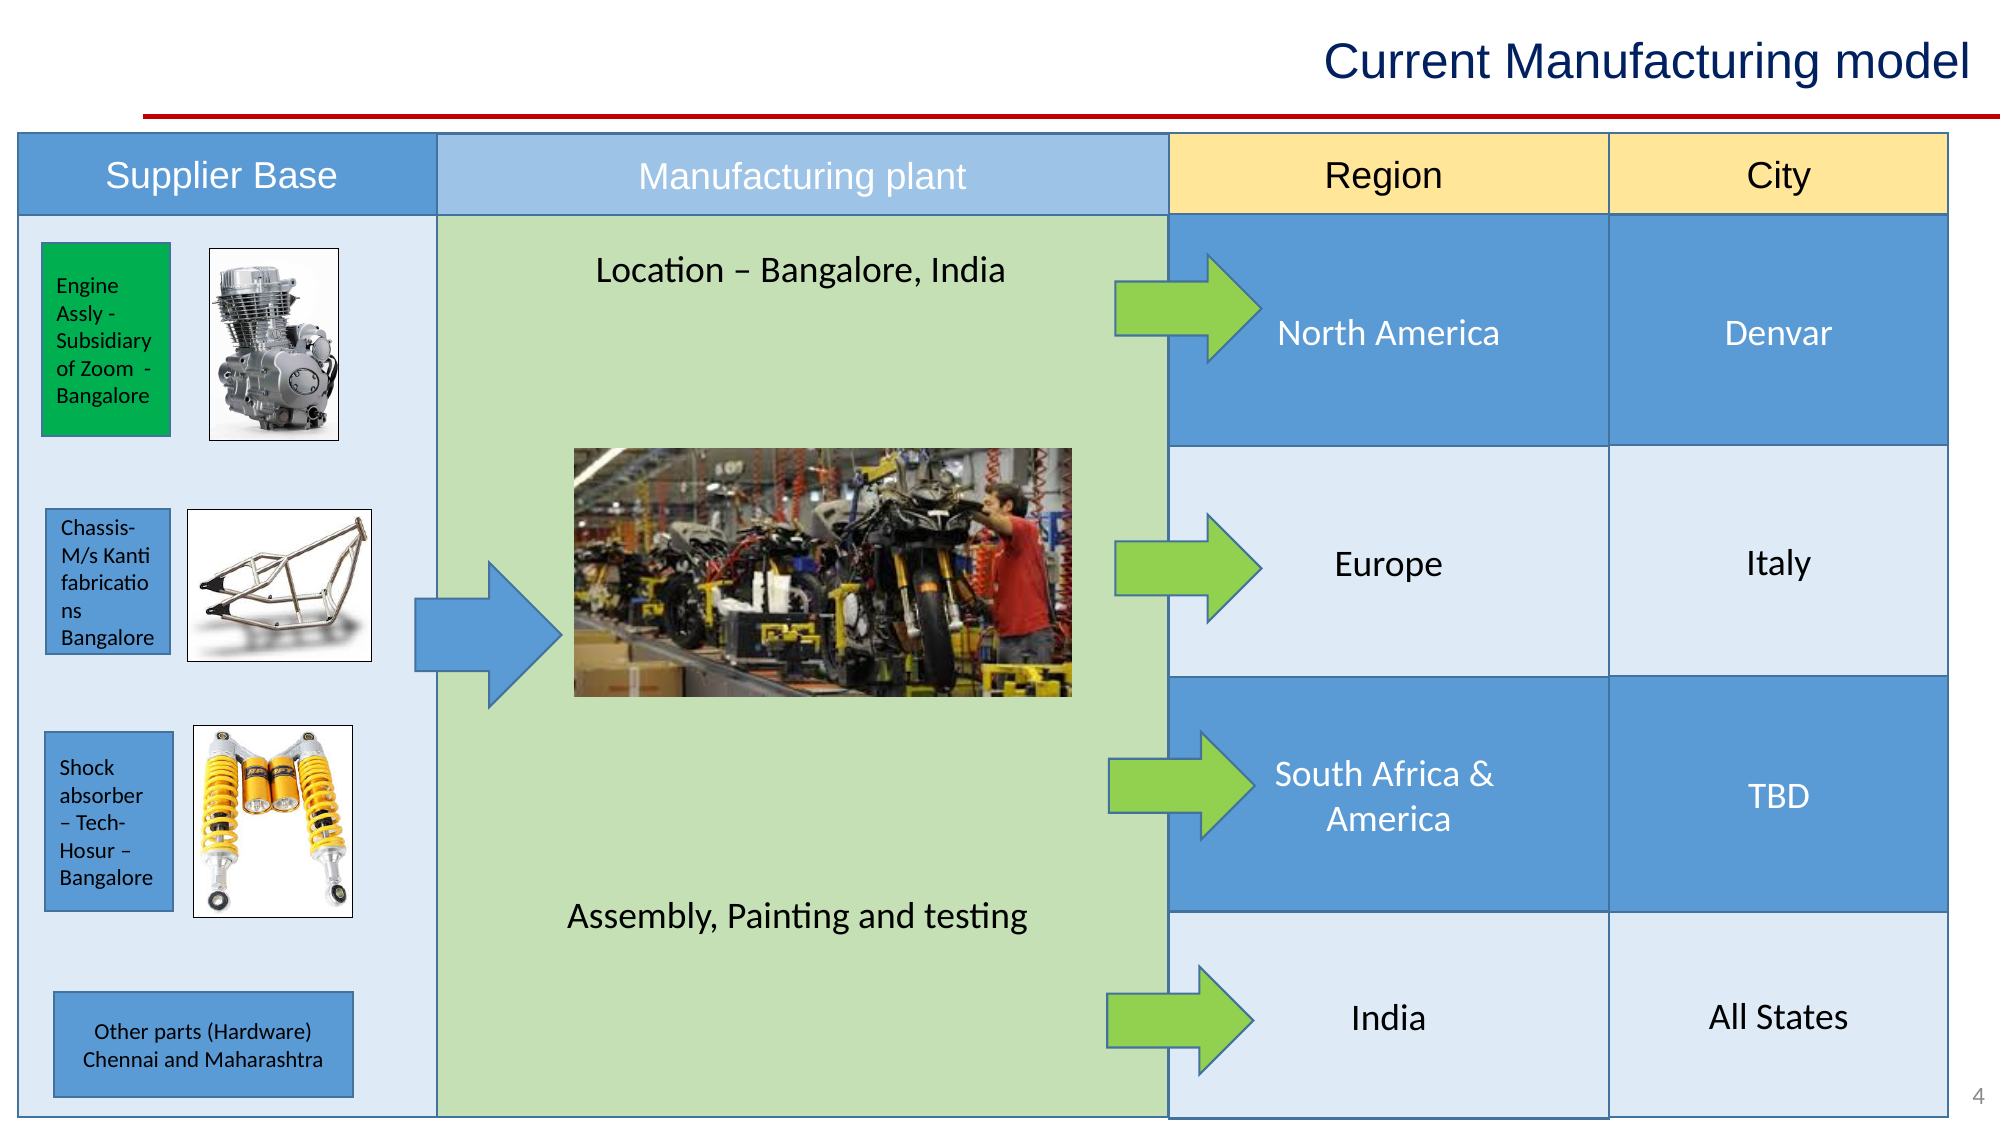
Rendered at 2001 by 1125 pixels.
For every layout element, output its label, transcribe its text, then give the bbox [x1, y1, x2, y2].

text_box Location – Bangalore, India [581, 237, 1022, 298]
text_box [414, 559, 564, 710]
text_box [1106, 964, 1255, 1078]
text_box South Africa & America [1168, 676, 1608, 911]
text_box Region [1168, 132, 1608, 213]
text_box TBD [1608, 675, 1949, 911]
text_box [17, 216, 438, 1118]
text_box All States [1608, 911, 1949, 1118]
text_box India [1168, 911, 1610, 1120]
text_box North America [1168, 213, 1608, 445]
picture [209, 248, 339, 441]
slide_number 4 [1550, 1065, 2000, 1125]
text_box Chassis- M/s Kanti fabrications Bangalore [45, 508, 171, 655]
text_box Supplier Base [17, 132, 436, 216]
text_box Europe [1168, 445, 1608, 676]
picture [187, 509, 372, 662]
picture [574, 448, 1072, 697]
text_box Other parts (Hardware) Chennai and Maharashtra [53, 991, 354, 1098]
text_box Italy [1608, 444, 1949, 675]
title Current Manufacturing model [275, 7, 2000, 114]
text_box Denvar [1608, 215, 1949, 444]
text_box Manufacturing plant [436, 132, 1168, 216]
text_box [1114, 511, 1263, 625]
text_box [1114, 252, 1263, 365]
text_box Shock absorber – Tech- Hosur – Bangalore [44, 731, 174, 912]
text_box City [1608, 132, 1949, 215]
text_box Assembly, Painting and testing [438, 216, 1168, 1118]
picture [193, 725, 353, 918]
text_box Engine Assly - Subsidiary of Zoom - Bangalore [41, 242, 171, 437]
text_box [1107, 729, 1257, 843]
